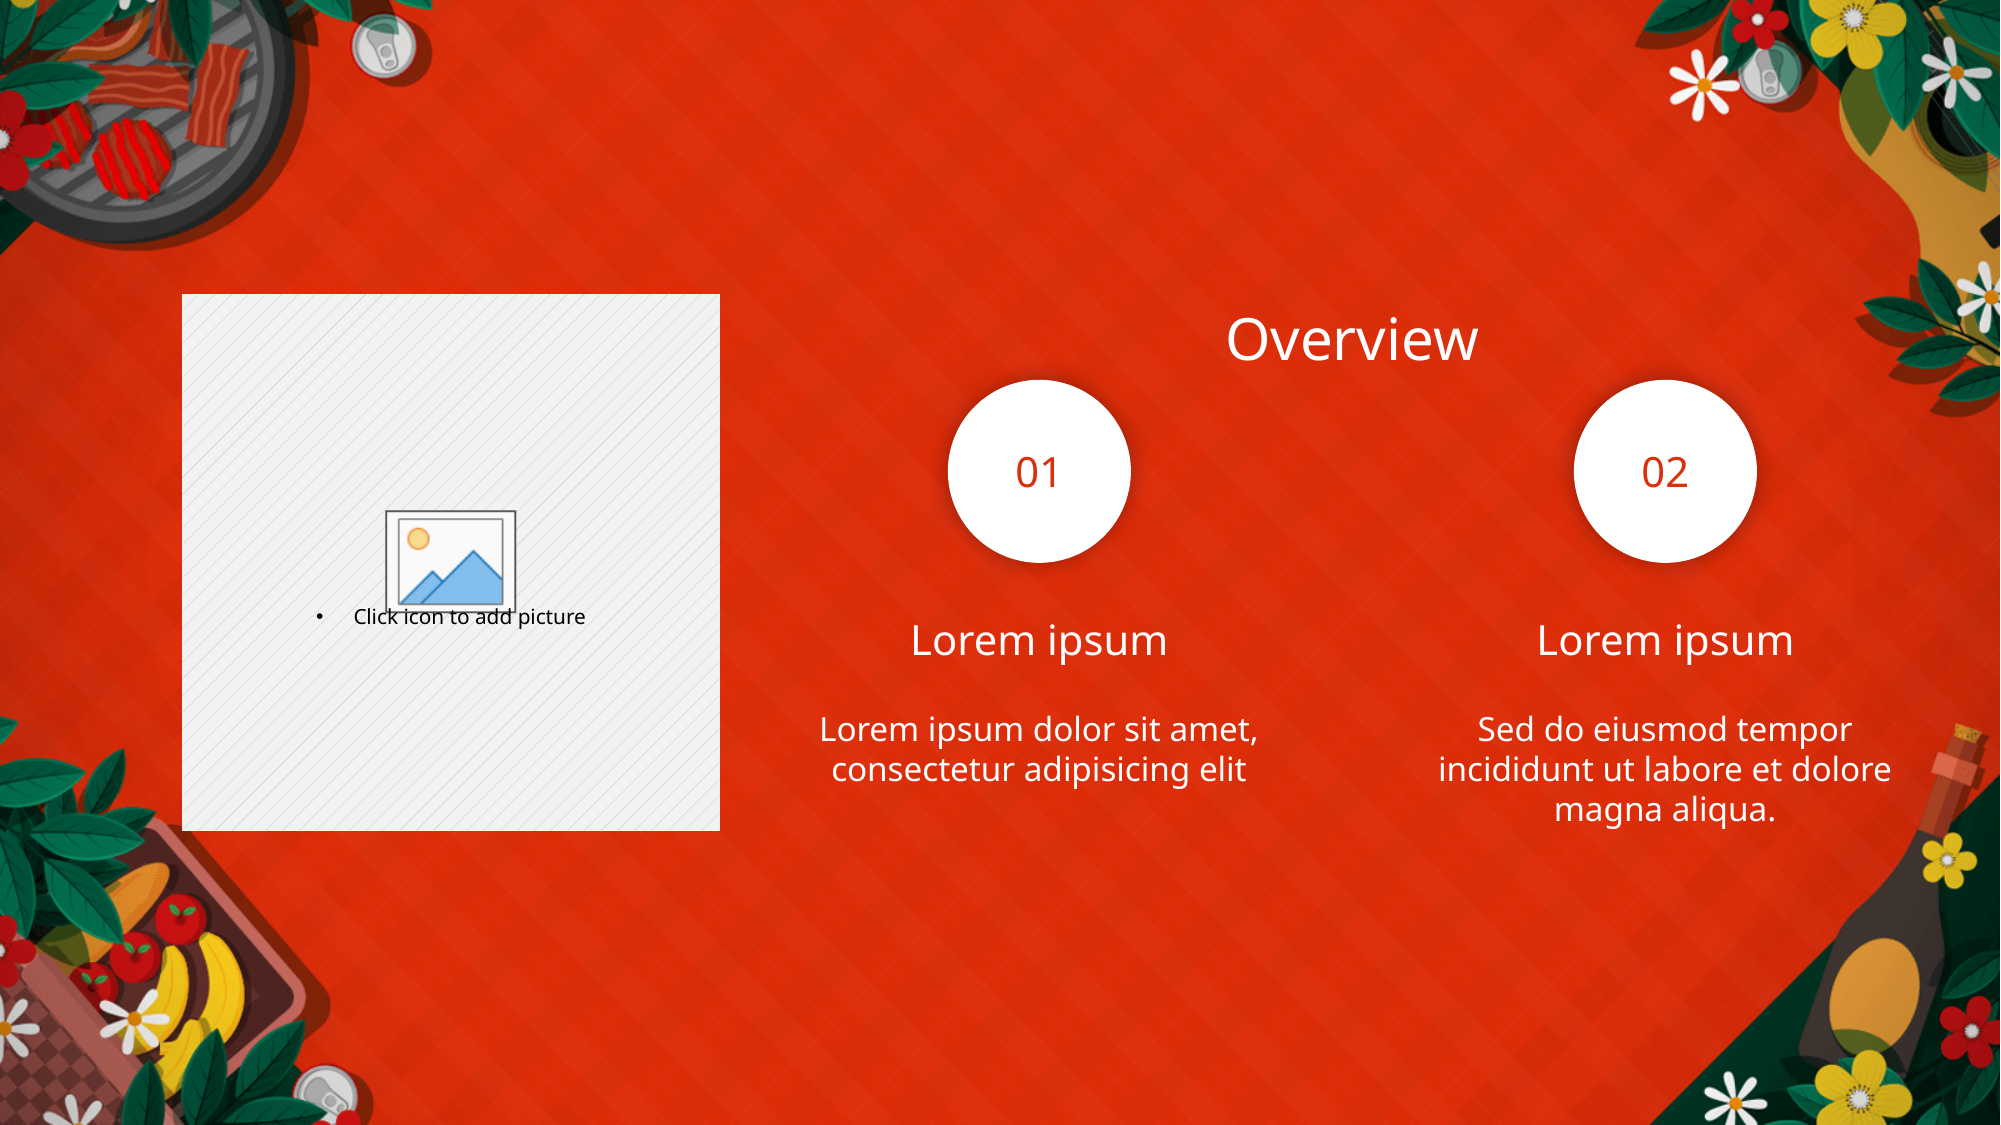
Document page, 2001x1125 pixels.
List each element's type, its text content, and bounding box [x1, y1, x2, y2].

text_box 02 [1573, 379, 1757, 563]
text_box Lorem ipsum [1382, 606, 1948, 671]
picture [0, 0, 2000, 1125]
text_box Lorem ipsum dolor sit amet, consectetur adipisicing elit [756, 701, 1323, 796]
text_box Lorem ipsum [756, 606, 1322, 671]
text_box Overview [756, 294, 1948, 379]
text_box 01 [947, 379, 1131, 563]
text_box Sed do eiusmod tempor incididunt ut labore et dolore magna aliqua. [1382, 701, 1949, 836]
